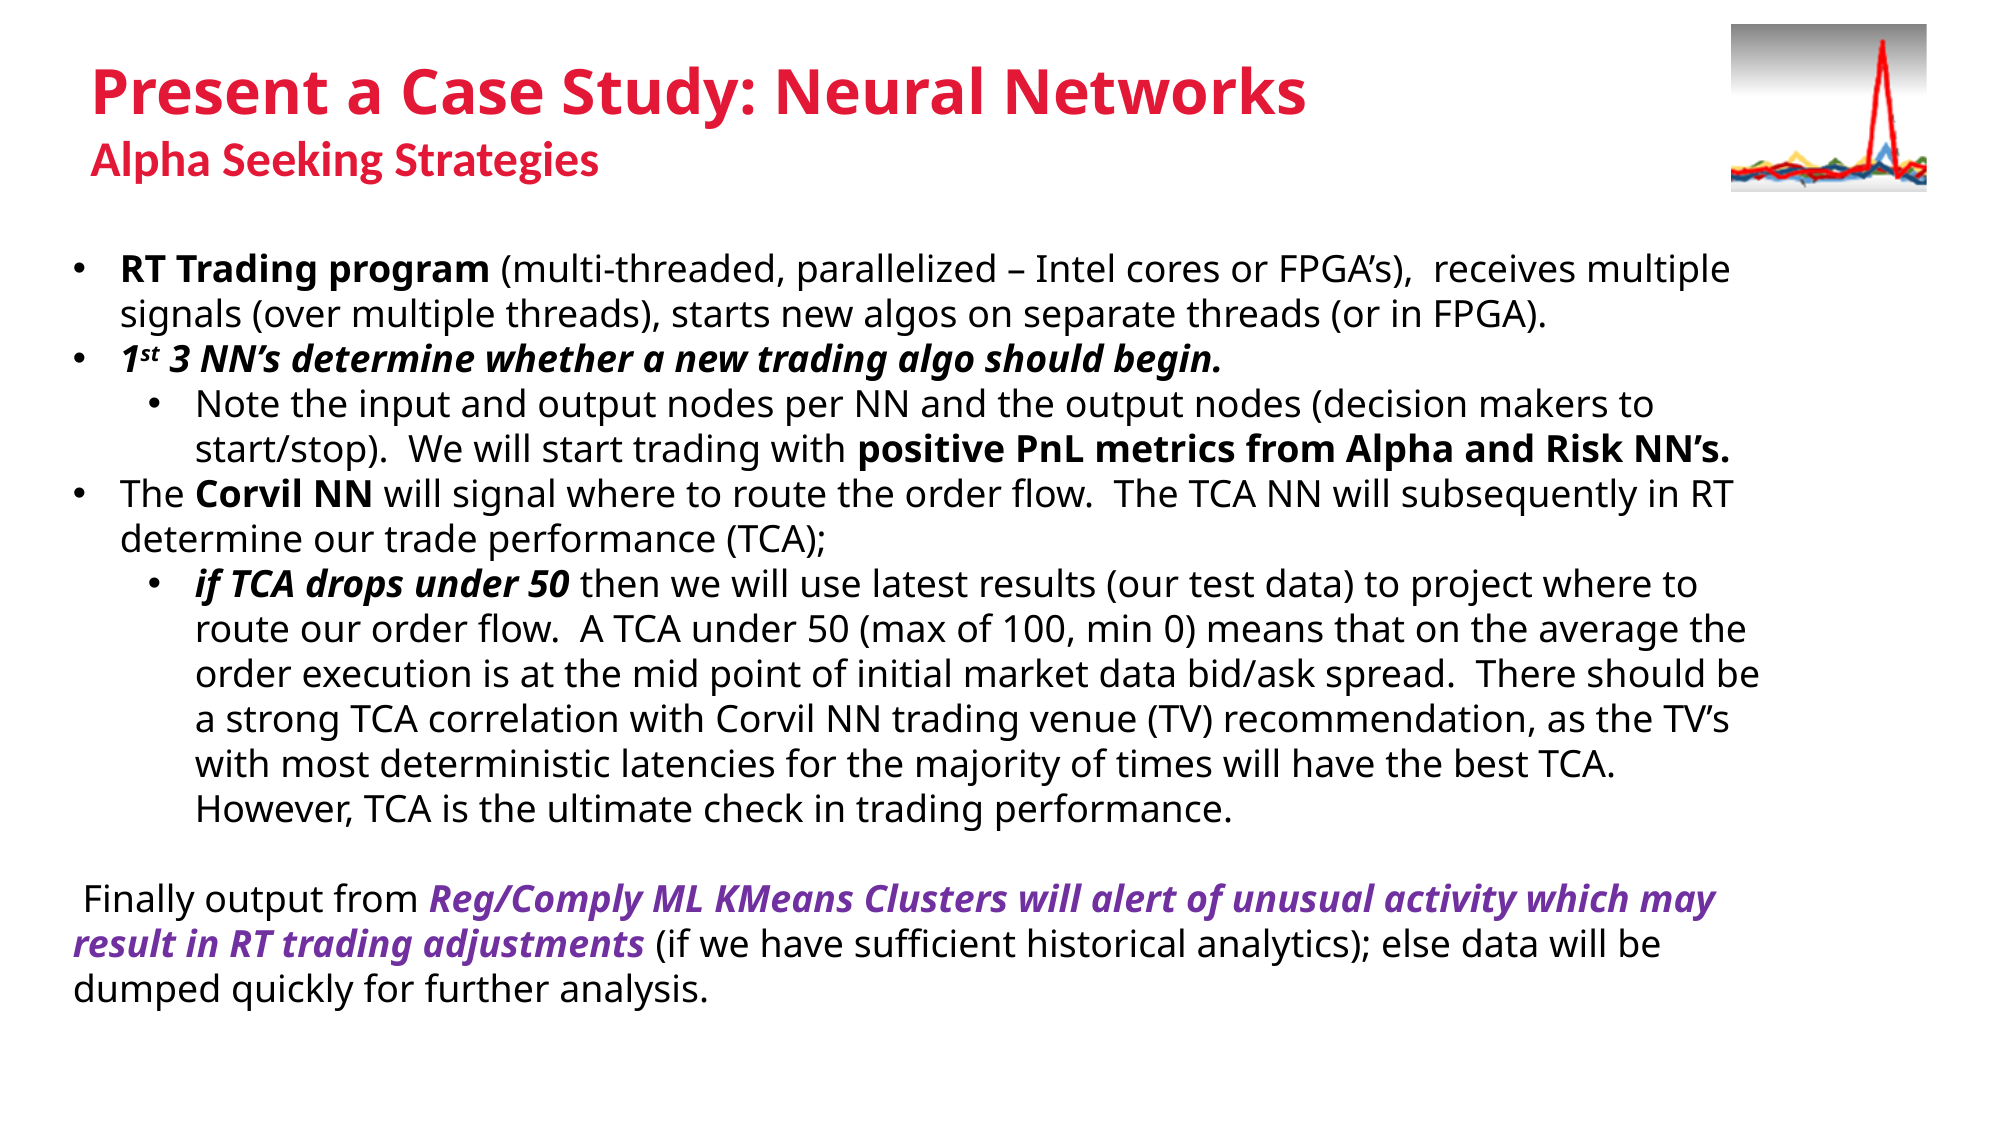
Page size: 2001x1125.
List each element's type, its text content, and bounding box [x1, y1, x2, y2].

text_box RT Trading program (multi-threaded, parallelized – Intel cores or FPGA’s), receives multiple signals (over multiple threads), starts new algos on separate threads (or in FPGA). 1st 3 NN’s determine whether a new trading algo should begin. Note the input and output nodes per NN and the output nodes (decision makers to start/stop). We will start trading with positive PnL metrics from Alpha and Risk NN’s. The Corvil NN will signal where to route the order flow. The TCA NN will subsequently in RT determine our trade performance (TCA); if TCA drops under 50 then we will use latest results (our test data) to project where to route our order flow. A TCA under 50 (max of 100, min 0) means that on the average the order execution is at the mid point of initial market data bid/ask spread. There should be a strong TCA correlation with Corvil NN trading venue (TV) recommendation, as the TV’s with most deterministic latencies for the majority of times will have the best TCA. However, TCA is the ultimate check in trading performance. Finally output from Reg/Comply ML KMeans Clusters will alert of unusual activity which may result in RT trading adjustments (if we have sufficient historical analytics); else data will be dumped quickly for further analysis. [58, 237, 1783, 1018]
picture [1730, 24, 1932, 192]
title Present a Case Study: Neural Networks Alpha Seeking Strategies [90, 51, 1644, 237]
